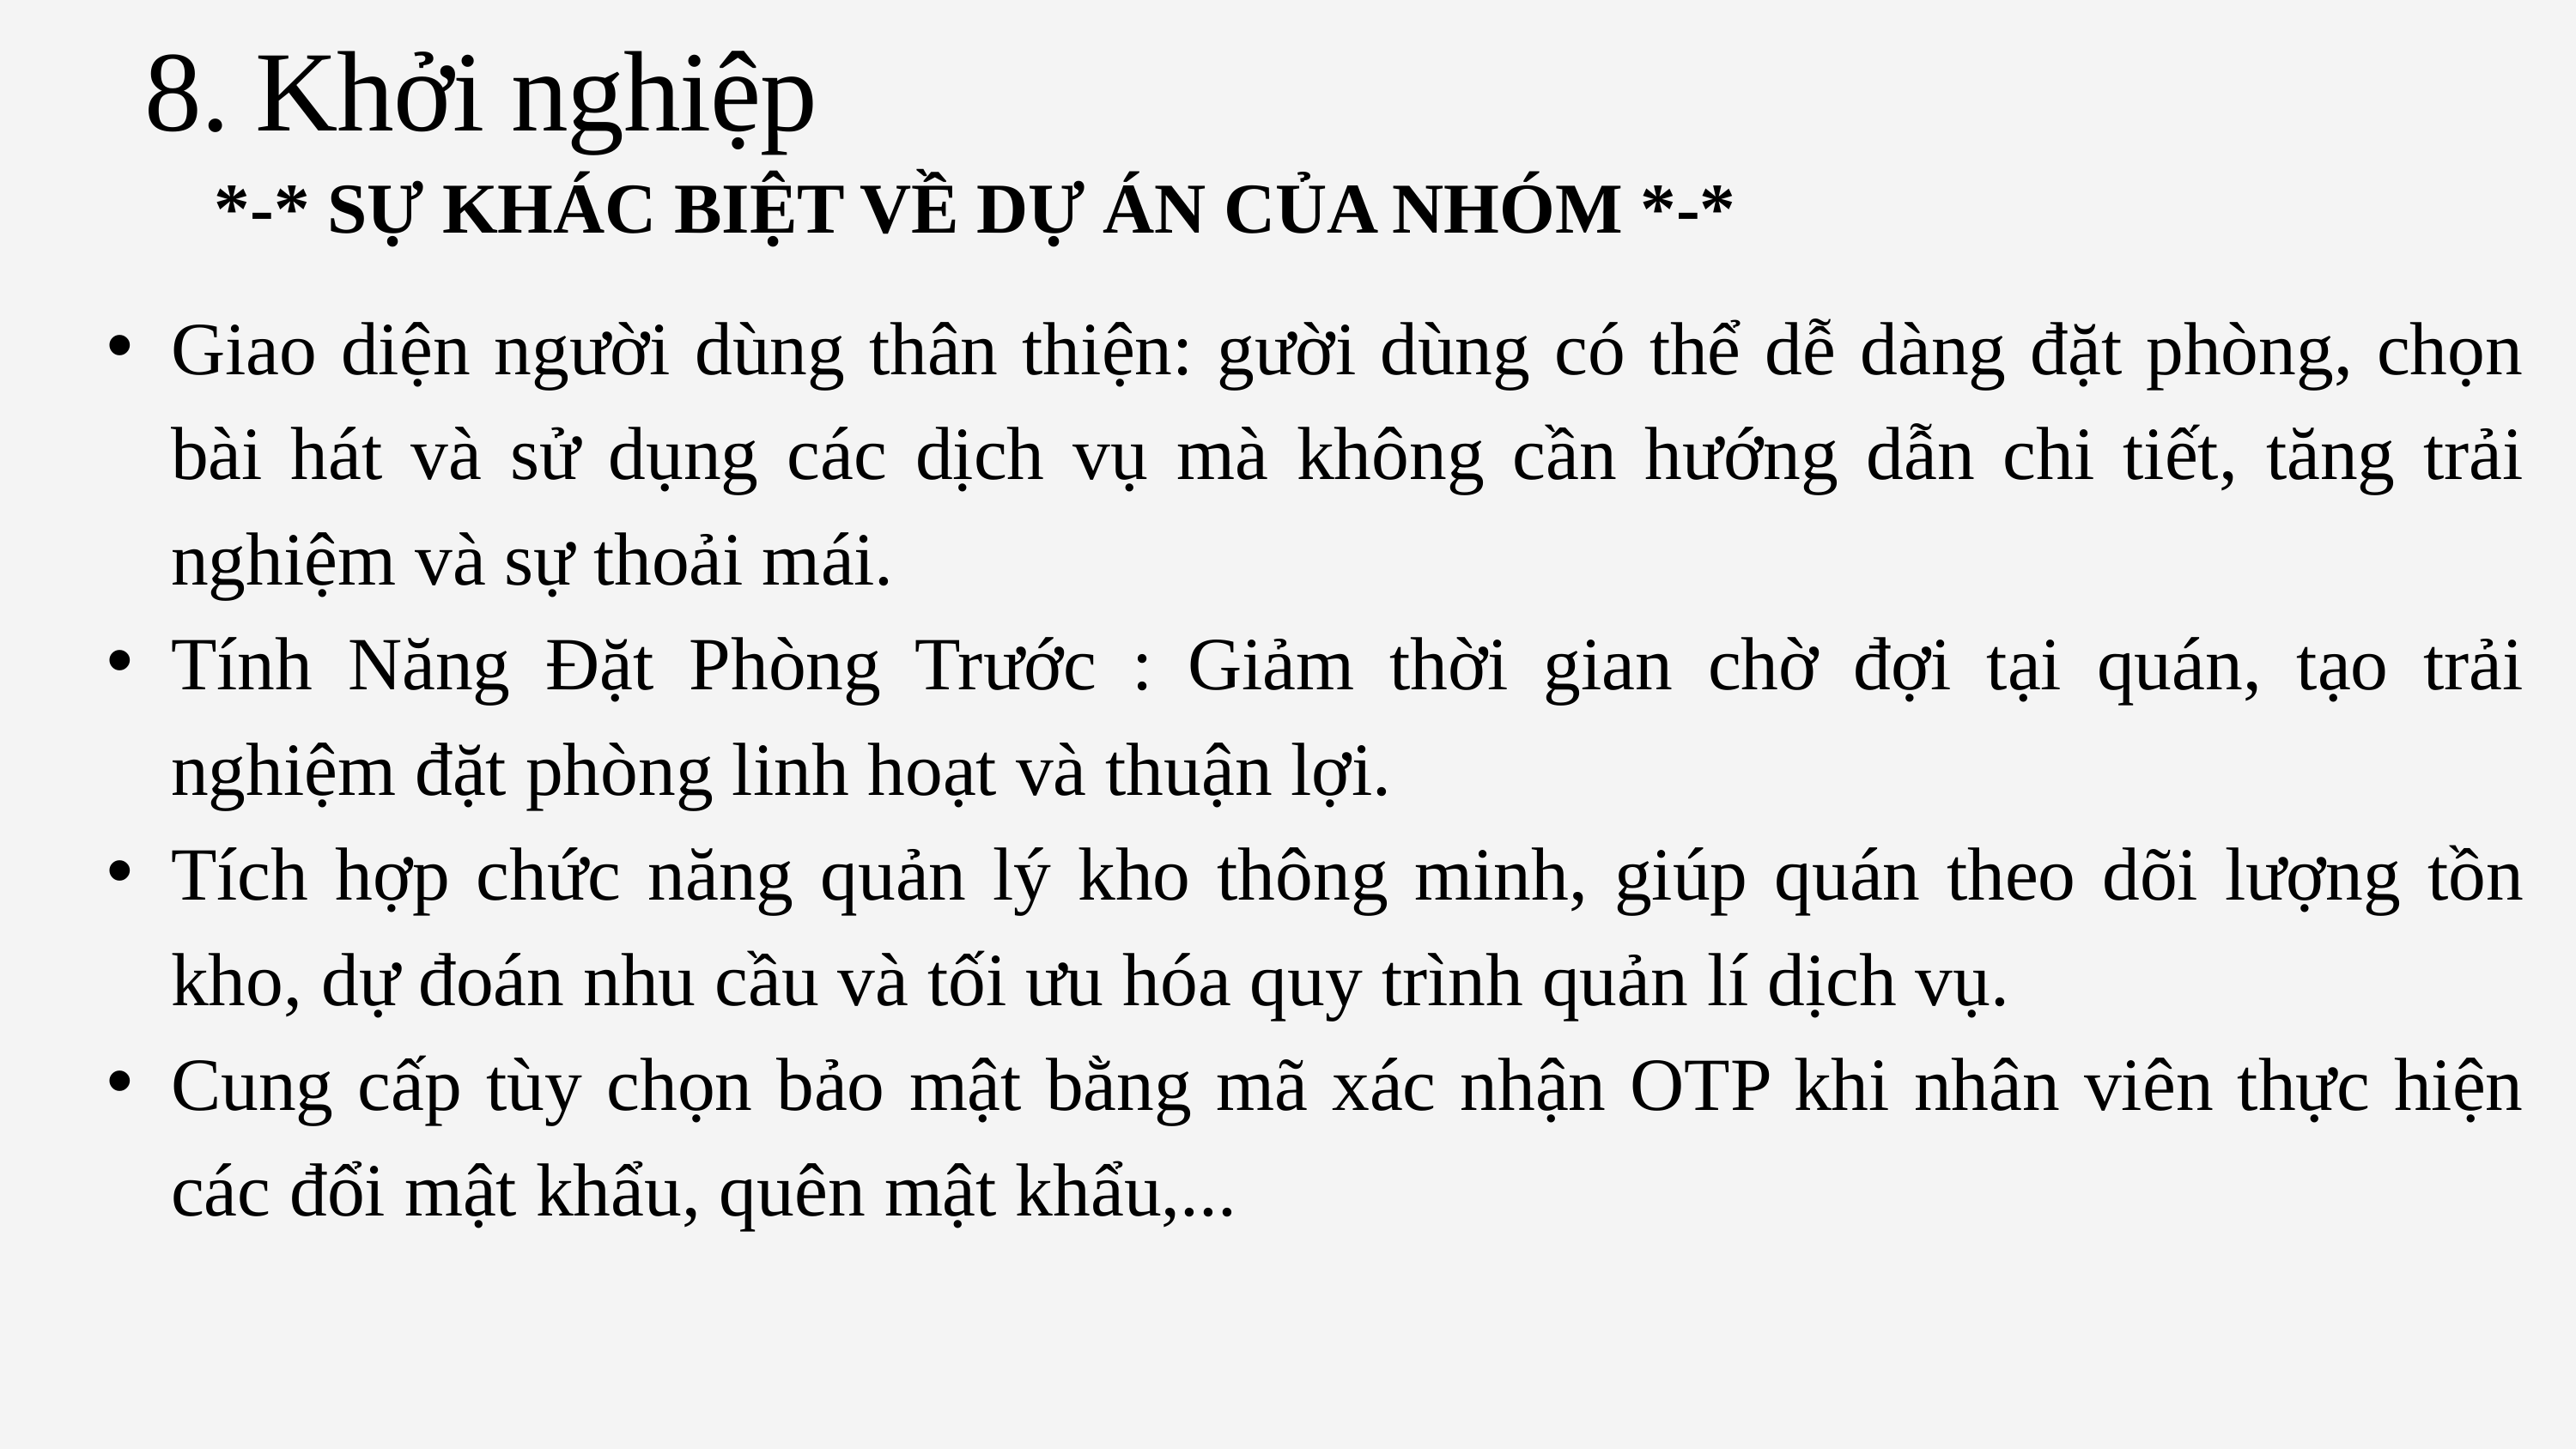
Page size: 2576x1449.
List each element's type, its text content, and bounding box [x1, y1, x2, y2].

text_box Giao diện người dùng thân thiện: gười dùng có thể dễ dàng đặt phòng, chọn bài hát và sử dụng các dịch vụ mà không cần hướng dẫn chi tiết, tăng trải nghiệm và sự thoải mái. Tính Năng Đặt Phòng Trước : Giảm thời gian chờ đợi tại quán, tạo trải nghiệm đặt phòng linh hoạt và thuận lợi. Tích hợp chức năng quản lý kho thông minh, giúp quán theo dõi lượng tồn kho, dự đoán nhu cầu và tối ưu hóa quy trình quản lí dịch vụ. Cung cấp tùy chọn bảo mật bằng mã xác nhận OTP khi nhân viên thực hiện các đổi mật khẩu, quên mật khẩu,... [43, 284, 2525, 1296]
text_box *-* SỰ KHÁC BIỆT VỀ DỰ ÁN CỦA NHÓM *-* [214, 155, 2517, 284]
text_box 8. Khởi nghiệp [144, 15, 925, 154]
